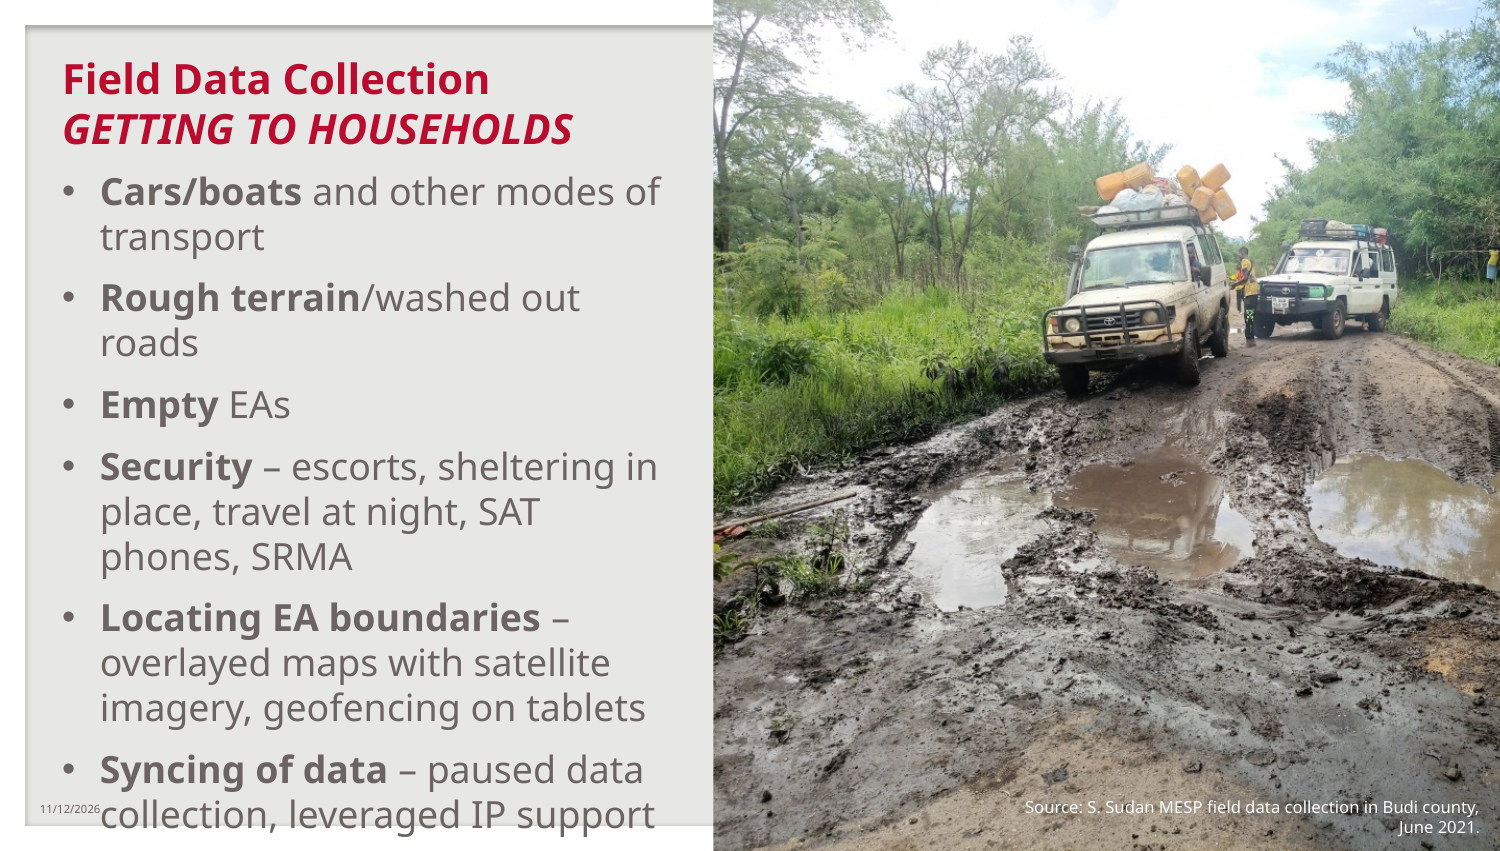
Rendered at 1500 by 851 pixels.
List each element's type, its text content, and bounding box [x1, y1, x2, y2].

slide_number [24, 794, 375, 826]
picture [713, 0, 1500, 851]
title Field Data Collection GETTING TO HOUSEHOLDS [47, 44, 672, 161]
list Cars/boats and other modes of transport Rough terrain/washed out roads Empty EAs Security – escorts, sheltering in place, travel at night, SAT phones, SRMA Locating EA boundaries – overlayed maps with satellite imagery, geofencing on tablets Syncing of data – paused data collection, leveraged IP support [47, 160, 683, 826]
